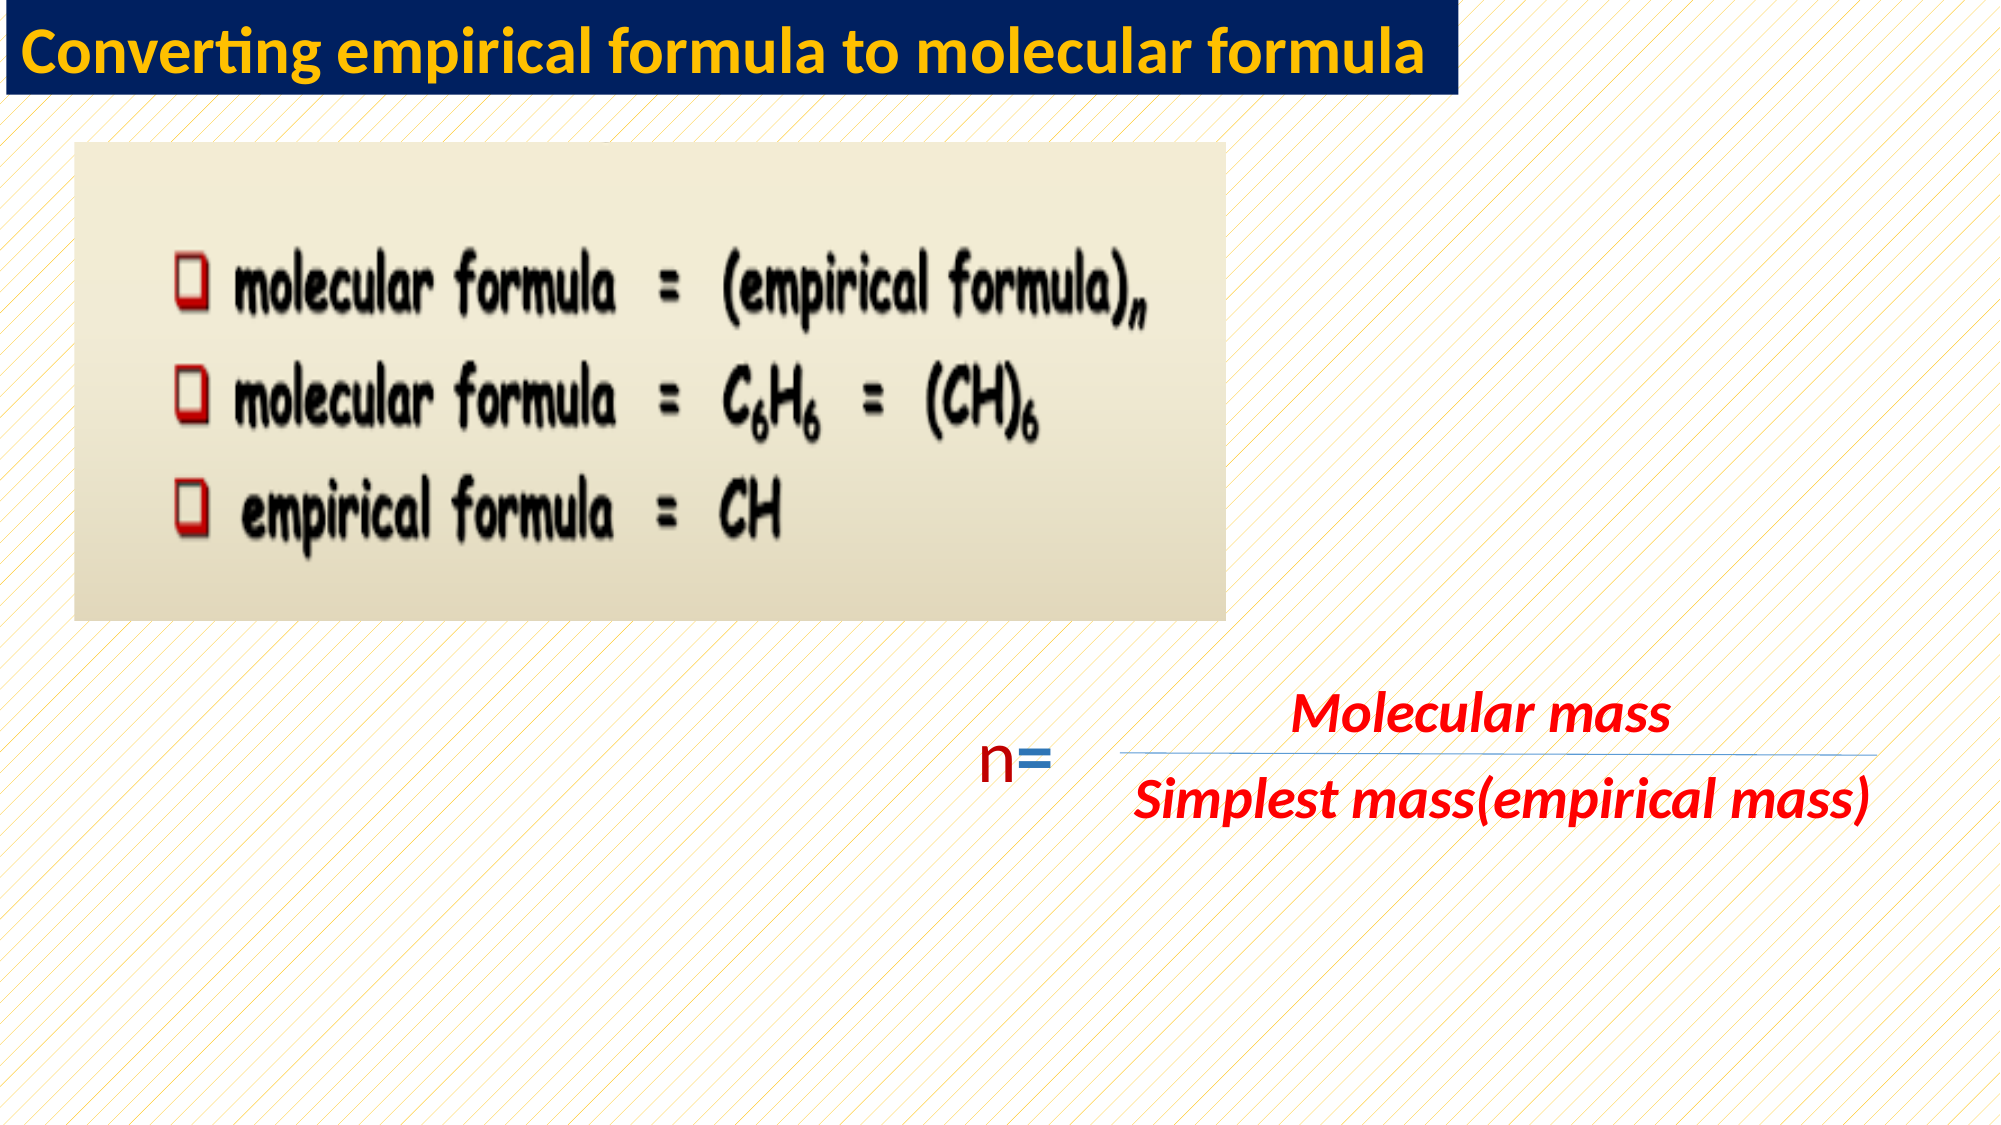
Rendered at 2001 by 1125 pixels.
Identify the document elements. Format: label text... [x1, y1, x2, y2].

text_box n= [962, 699, 1275, 805]
text_box Simplest mass(empirical mass) [1119, 752, 1936, 838]
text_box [1119, 752, 1878, 756]
text_box Converting empirical formula to molecular formula [6, 0, 1459, 95]
text_box Molecular mass [1275, 667, 1808, 752]
picture [74, 142, 1230, 621]
